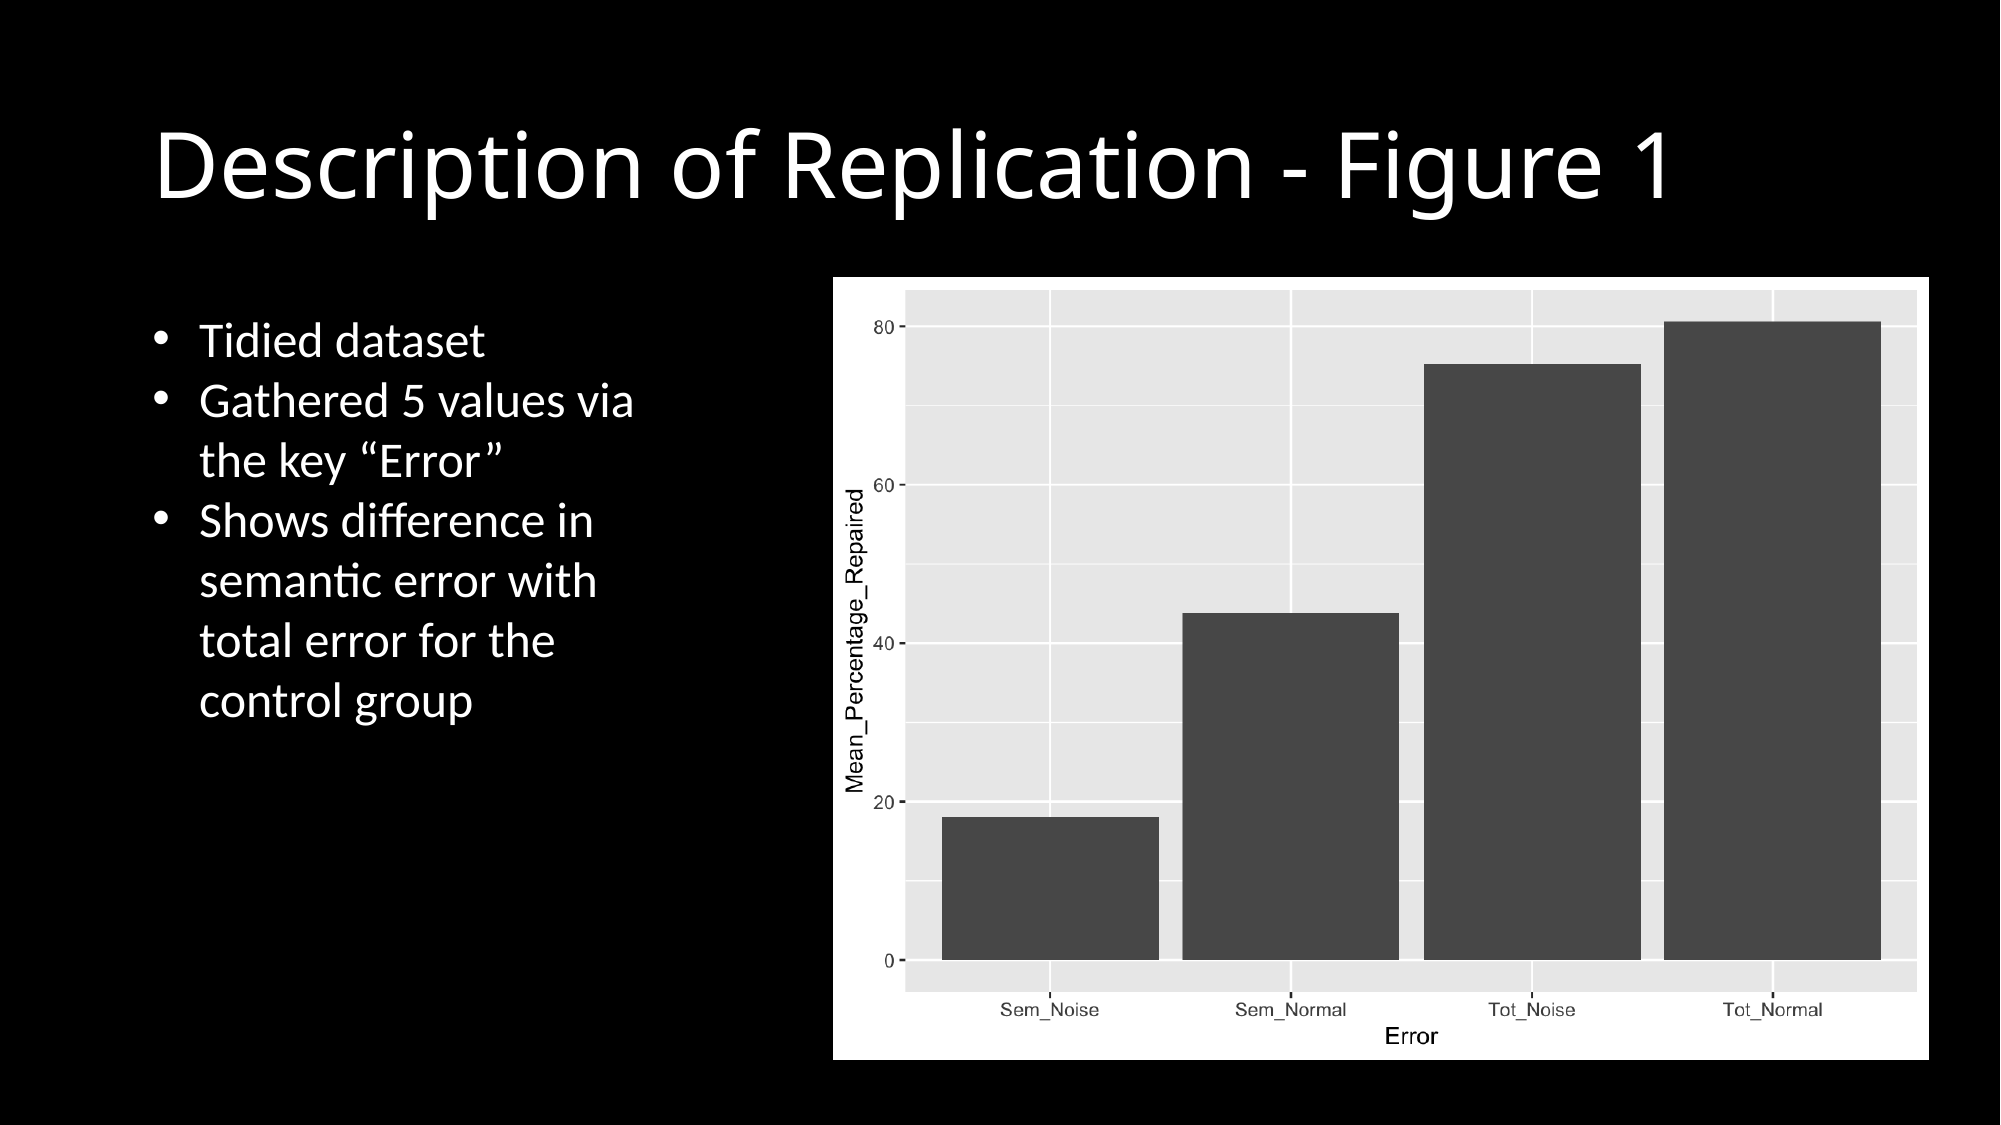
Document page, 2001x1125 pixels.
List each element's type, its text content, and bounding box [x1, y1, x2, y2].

title Description of Replication - Figure 1 [137, 59, 1863, 278]
picture [833, 277, 1929, 1060]
text_box Tidied dataset Gathered 5 values via the key “Error” Shows difference in semantic error with total error for the control group [137, 299, 713, 735]
